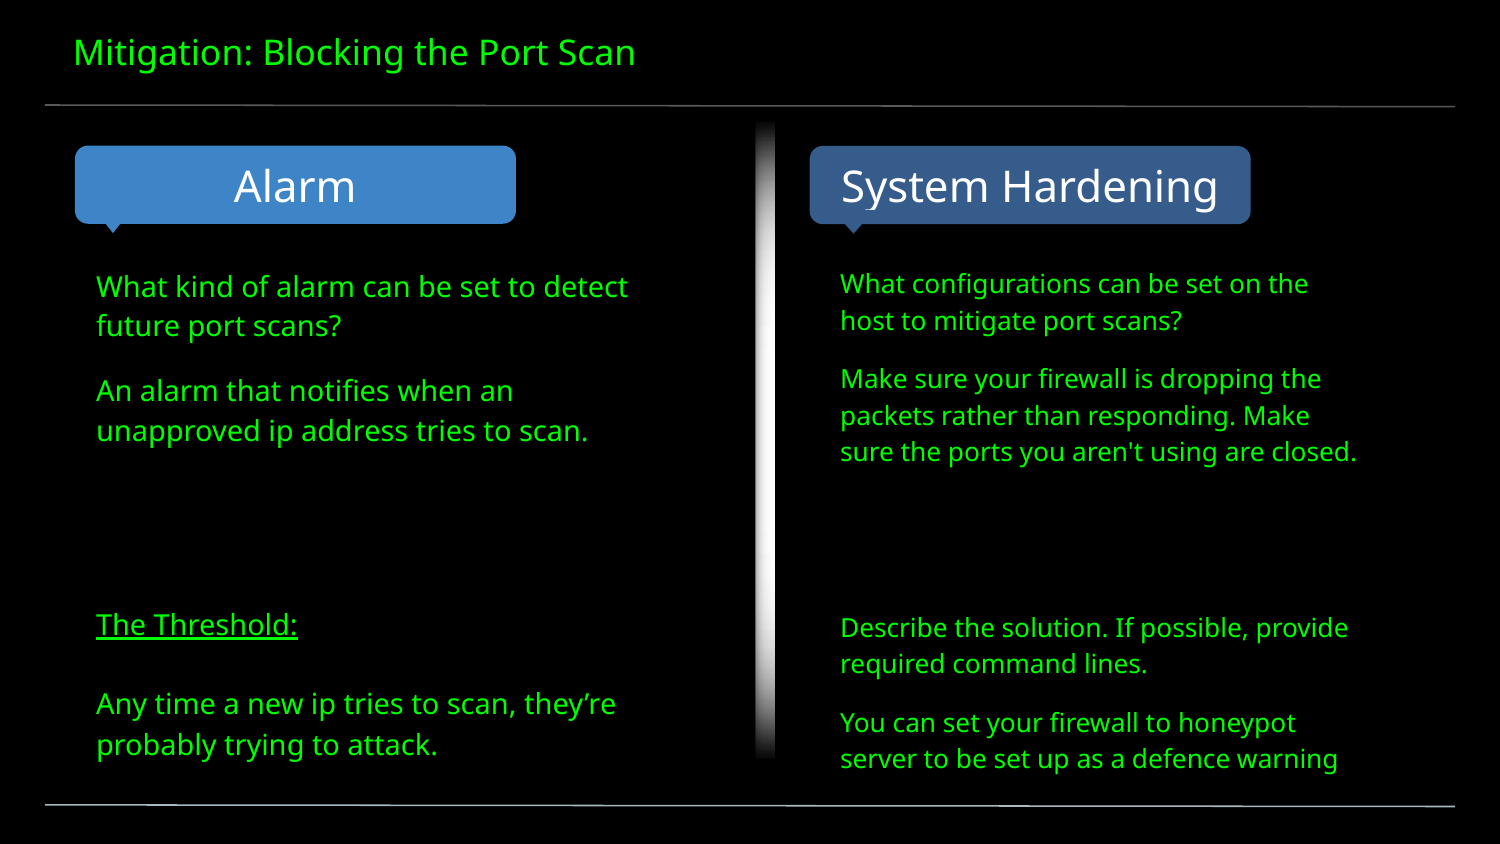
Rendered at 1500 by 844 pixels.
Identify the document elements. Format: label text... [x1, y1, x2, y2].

title Mitigation: Blocking the Port Scan [0, 0, 1500, 88]
subtitle What configurations can be set on the host to mitigate port scans? Make sure your firewall is dropping the packets rather than responding. Make sure the ports you aren't using are closed. Describe the solution. If possible, provide required command lines. You can set your firewall to honeypot server to be set up as a defence warning [765, 262, 1437, 805]
picture [703, 107, 839, 782]
subtitle What kind of alarm can be set to detect future port scans? An alarm that notifies when an unapproved ip address tries to scan. The Threshold: Any time a new ip tries to scan, they’re probably trying to attack. [20, 262, 727, 764]
